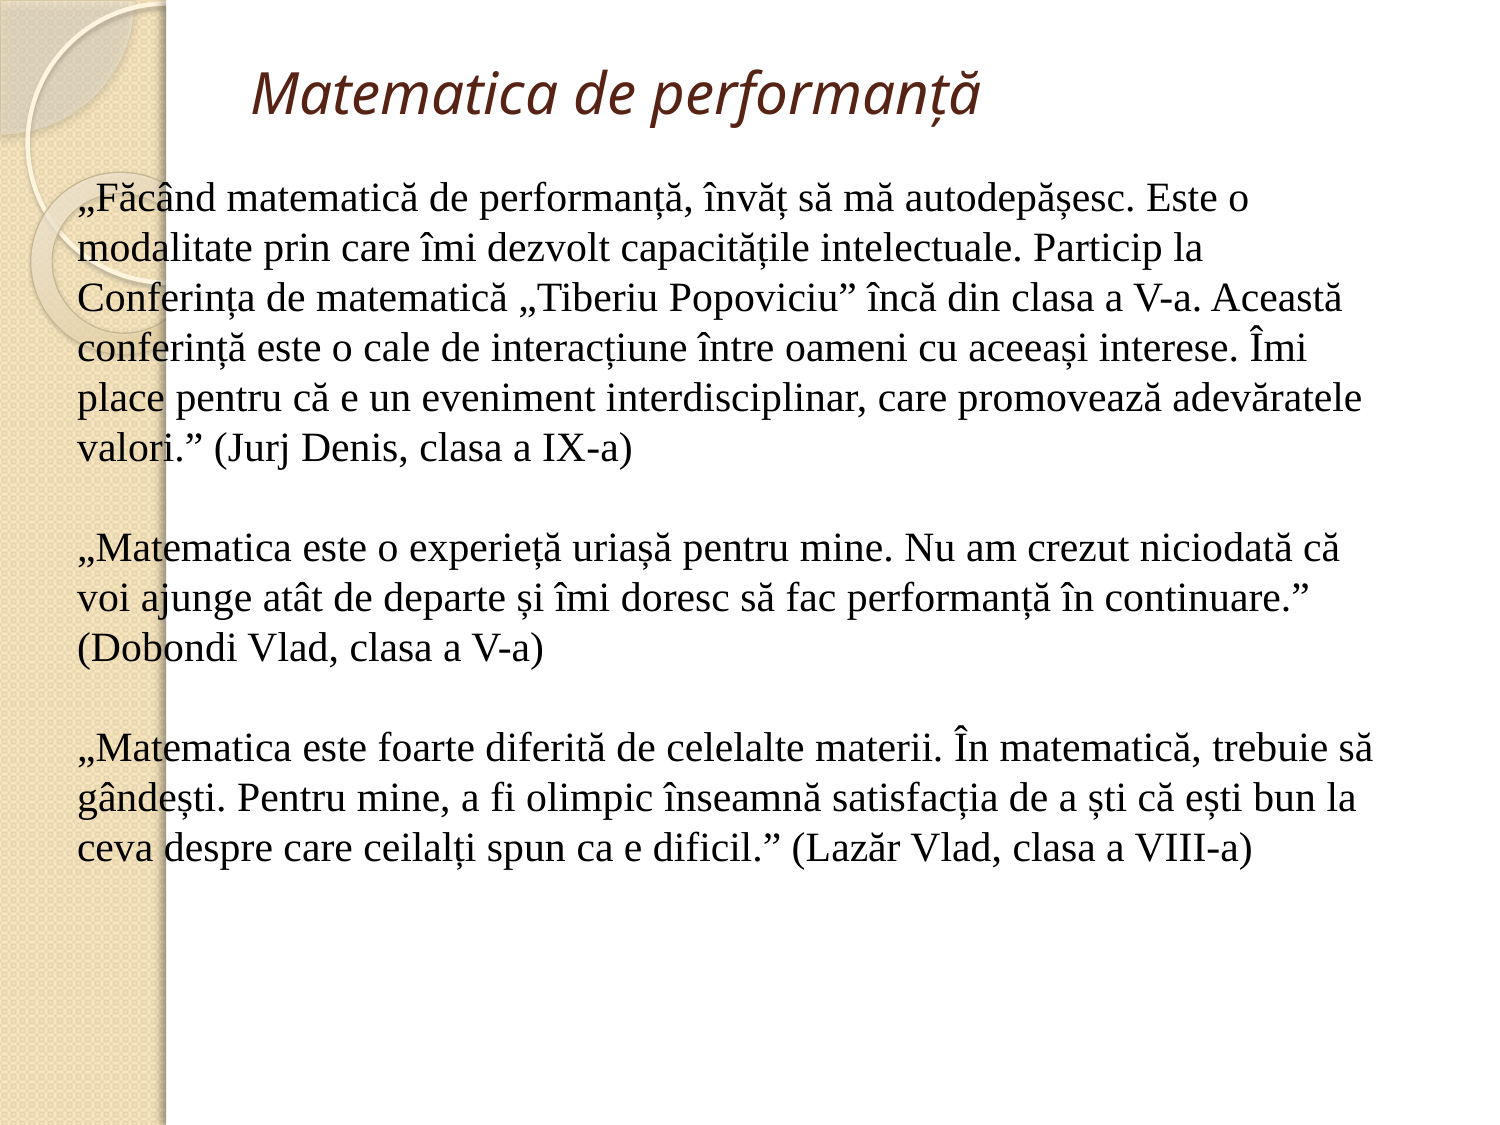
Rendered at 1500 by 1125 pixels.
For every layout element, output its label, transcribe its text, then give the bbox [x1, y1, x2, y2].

text_box „Făcând matematică de performanță, învăț să mă autodepășesc. Este o modalitate prin care îmi dezvolt capacitățile intelectuale. Particip la Conferința de matematică „Tiberiu Popoviciu” încă din clasa a V-a. Această conferință este o cale de interacțiune între oameni cu aceeași interese. Îmi place pentru că e un eveniment interdisciplinar, care promovează adevăratele valori.” (Jurj Denis, clasa a IX-a) „Matematica este o experieță uriașă pentru mine. Nu am crezut niciodată că voi ajunge atât de departe și îmi doresc să fac performanță în continuare.” (Dobondi Vlad, clasa a V-a) „Matematica este foarte diferită de celelalte materii. În matematică, trebuie să gândești. Pentru mine, a fi olimpic înseamnă satisfacția de a ști că ești bun la ceva despre care ceilalți spun ca e dificil.” (Lazăr Vlad, clasa a VIII-a) [62, 162, 1400, 923]
title Matematica de performanță [235, 45, 1466, 138]
